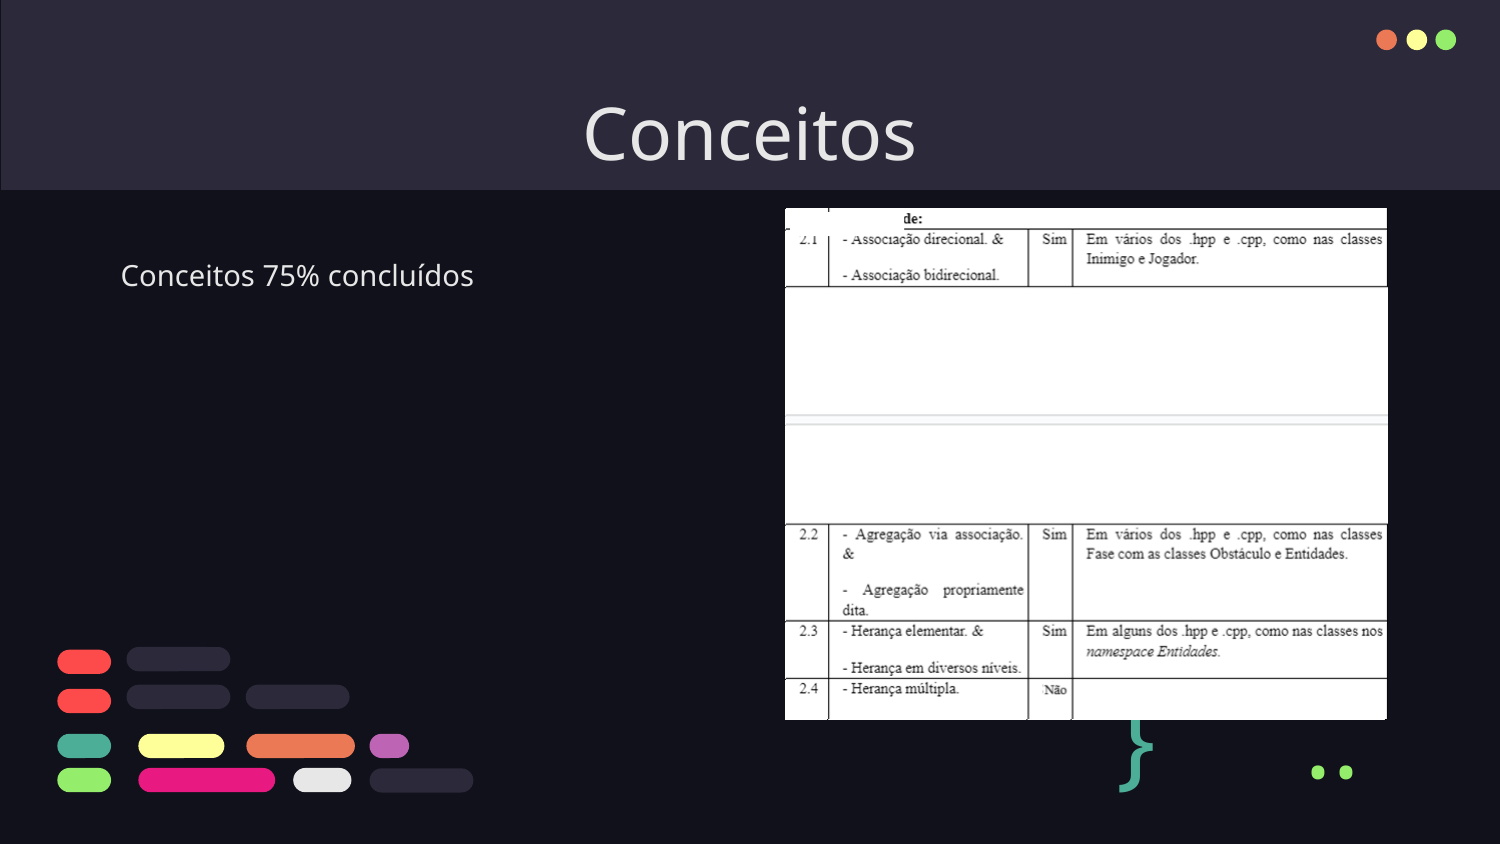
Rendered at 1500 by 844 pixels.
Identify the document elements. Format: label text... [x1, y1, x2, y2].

text_box } [1101, 728, 1188, 782]
text_box .. [1215, 728, 1376, 782]
subtitle Conceitos 75% concluídos [105, 236, 697, 636]
title Conceitos [118, 72, 1382, 167]
picture [784, 208, 1388, 720]
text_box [57, 646, 474, 793]
